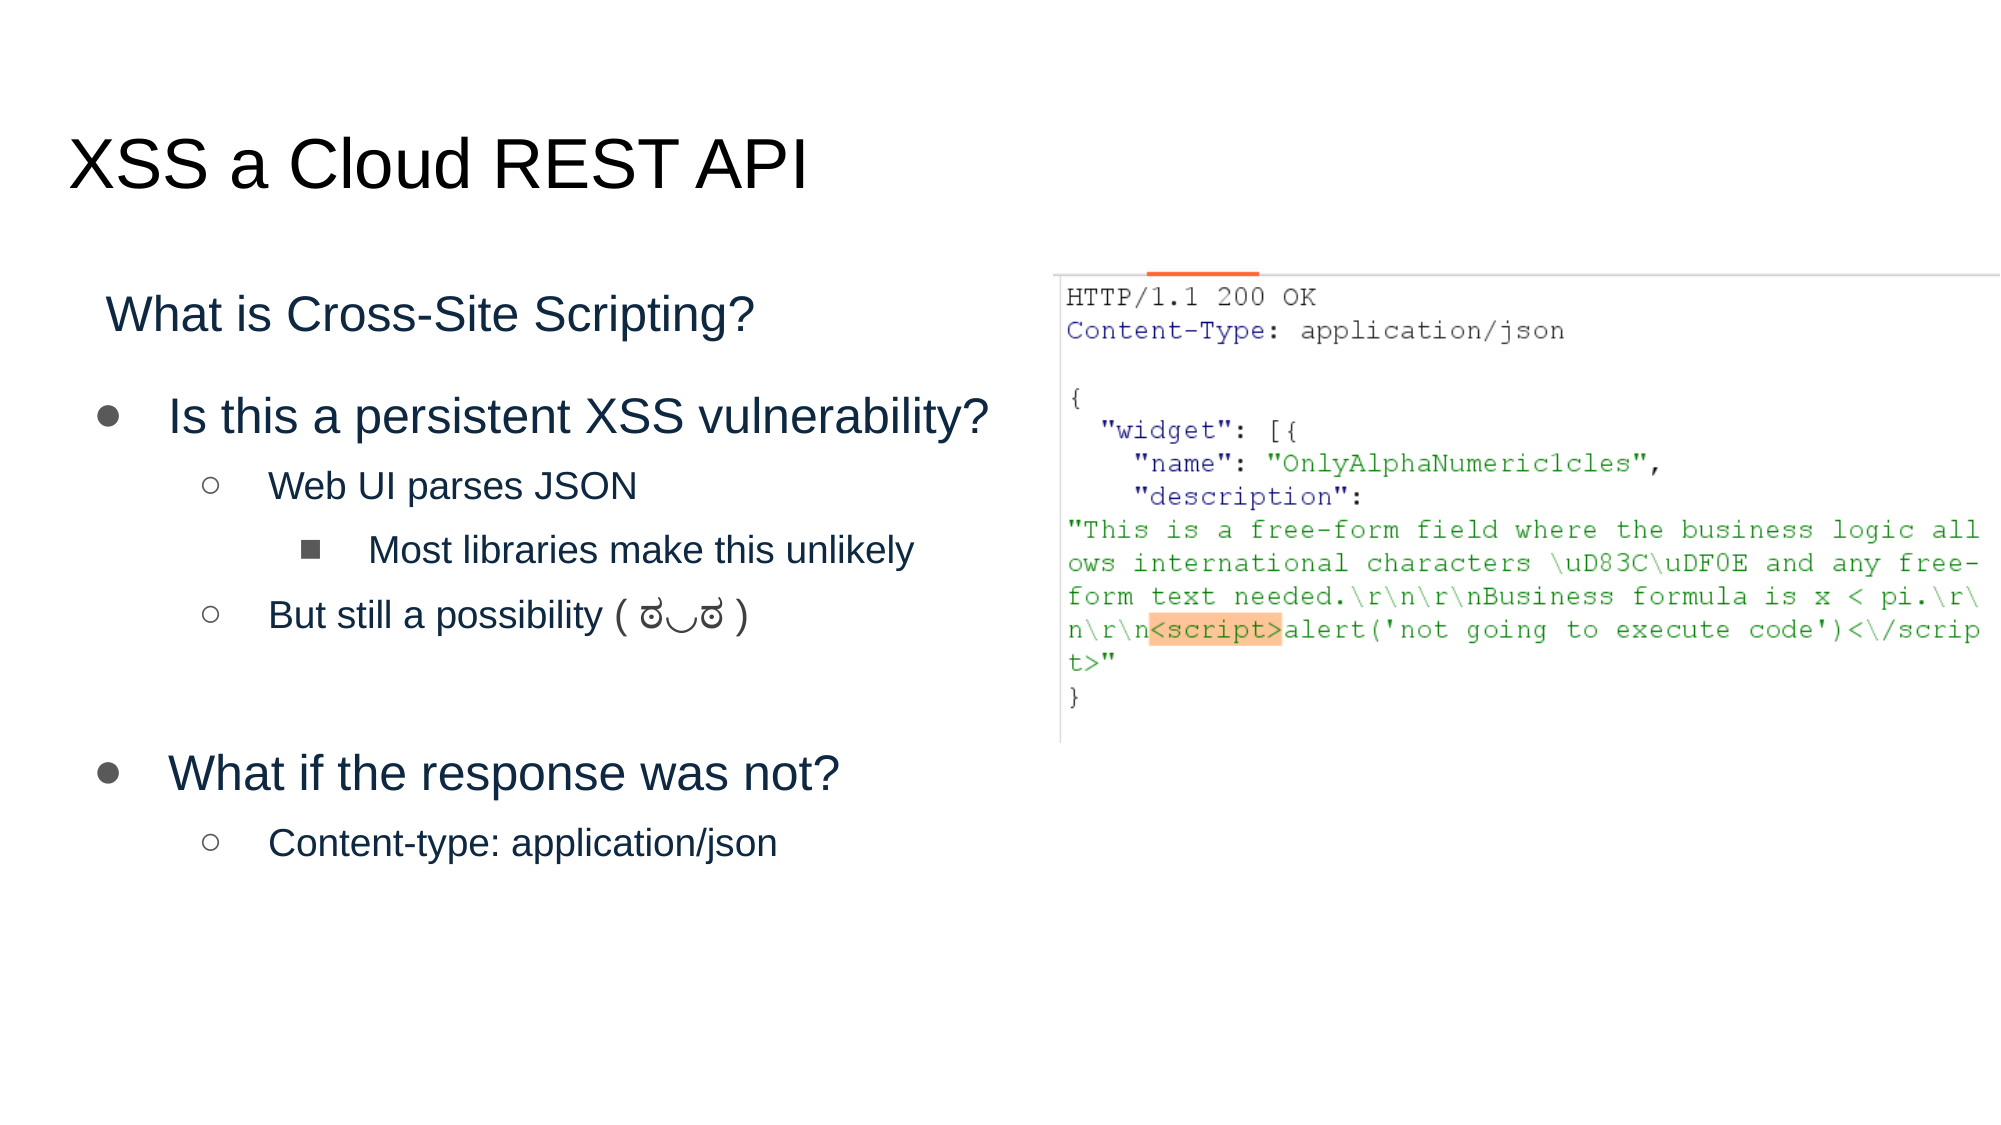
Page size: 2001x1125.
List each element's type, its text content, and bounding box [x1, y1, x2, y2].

picture [1053, 267, 2000, 744]
title XSS a Cloud REST API [68, 97, 1932, 223]
list What is Cross-Site Scripting? Is this a persistent XSS vulnerability? Web UI parses JSON Most libraries make this unlikely But still a possibility ( ಠ◡ಠ ) What if the response was not? Content-type: application/json [68, 252, 1932, 1000]
